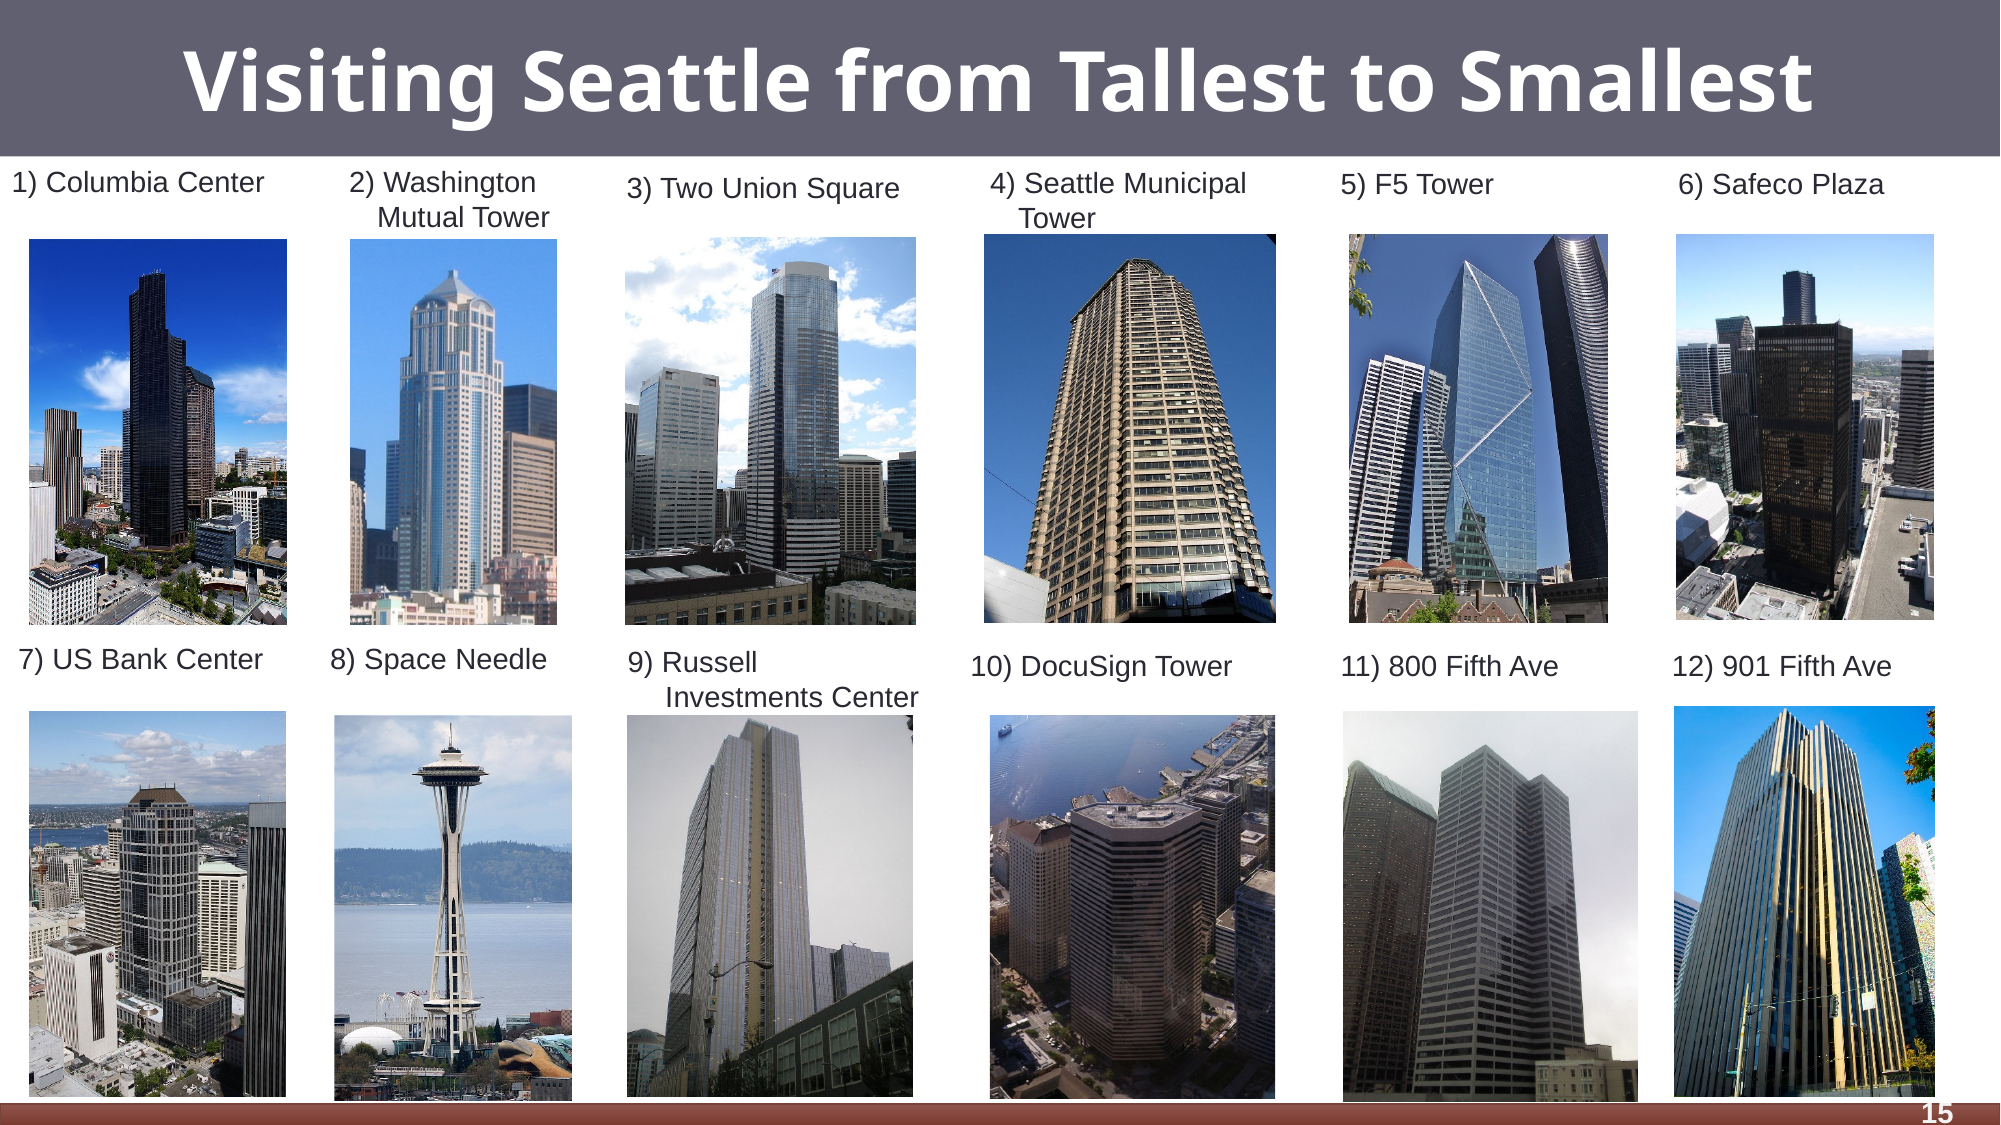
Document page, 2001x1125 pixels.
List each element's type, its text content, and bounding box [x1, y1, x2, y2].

slide_number 15 [1800, 1112, 1969, 1125]
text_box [1325, 639, 1649, 1103]
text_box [611, 161, 918, 626]
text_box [1656, 639, 1983, 1098]
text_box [314, 632, 573, 1102]
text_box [2, 632, 287, 1098]
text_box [974, 156, 1281, 623]
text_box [1325, 157, 1632, 623]
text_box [612, 635, 938, 1097]
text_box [1662, 157, 1969, 621]
title Visiting Seattle from Tallest to Smallest [0, 0, 2000, 157]
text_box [955, 639, 1281, 1100]
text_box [0, 155, 287, 626]
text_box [333, 155, 573, 626]
